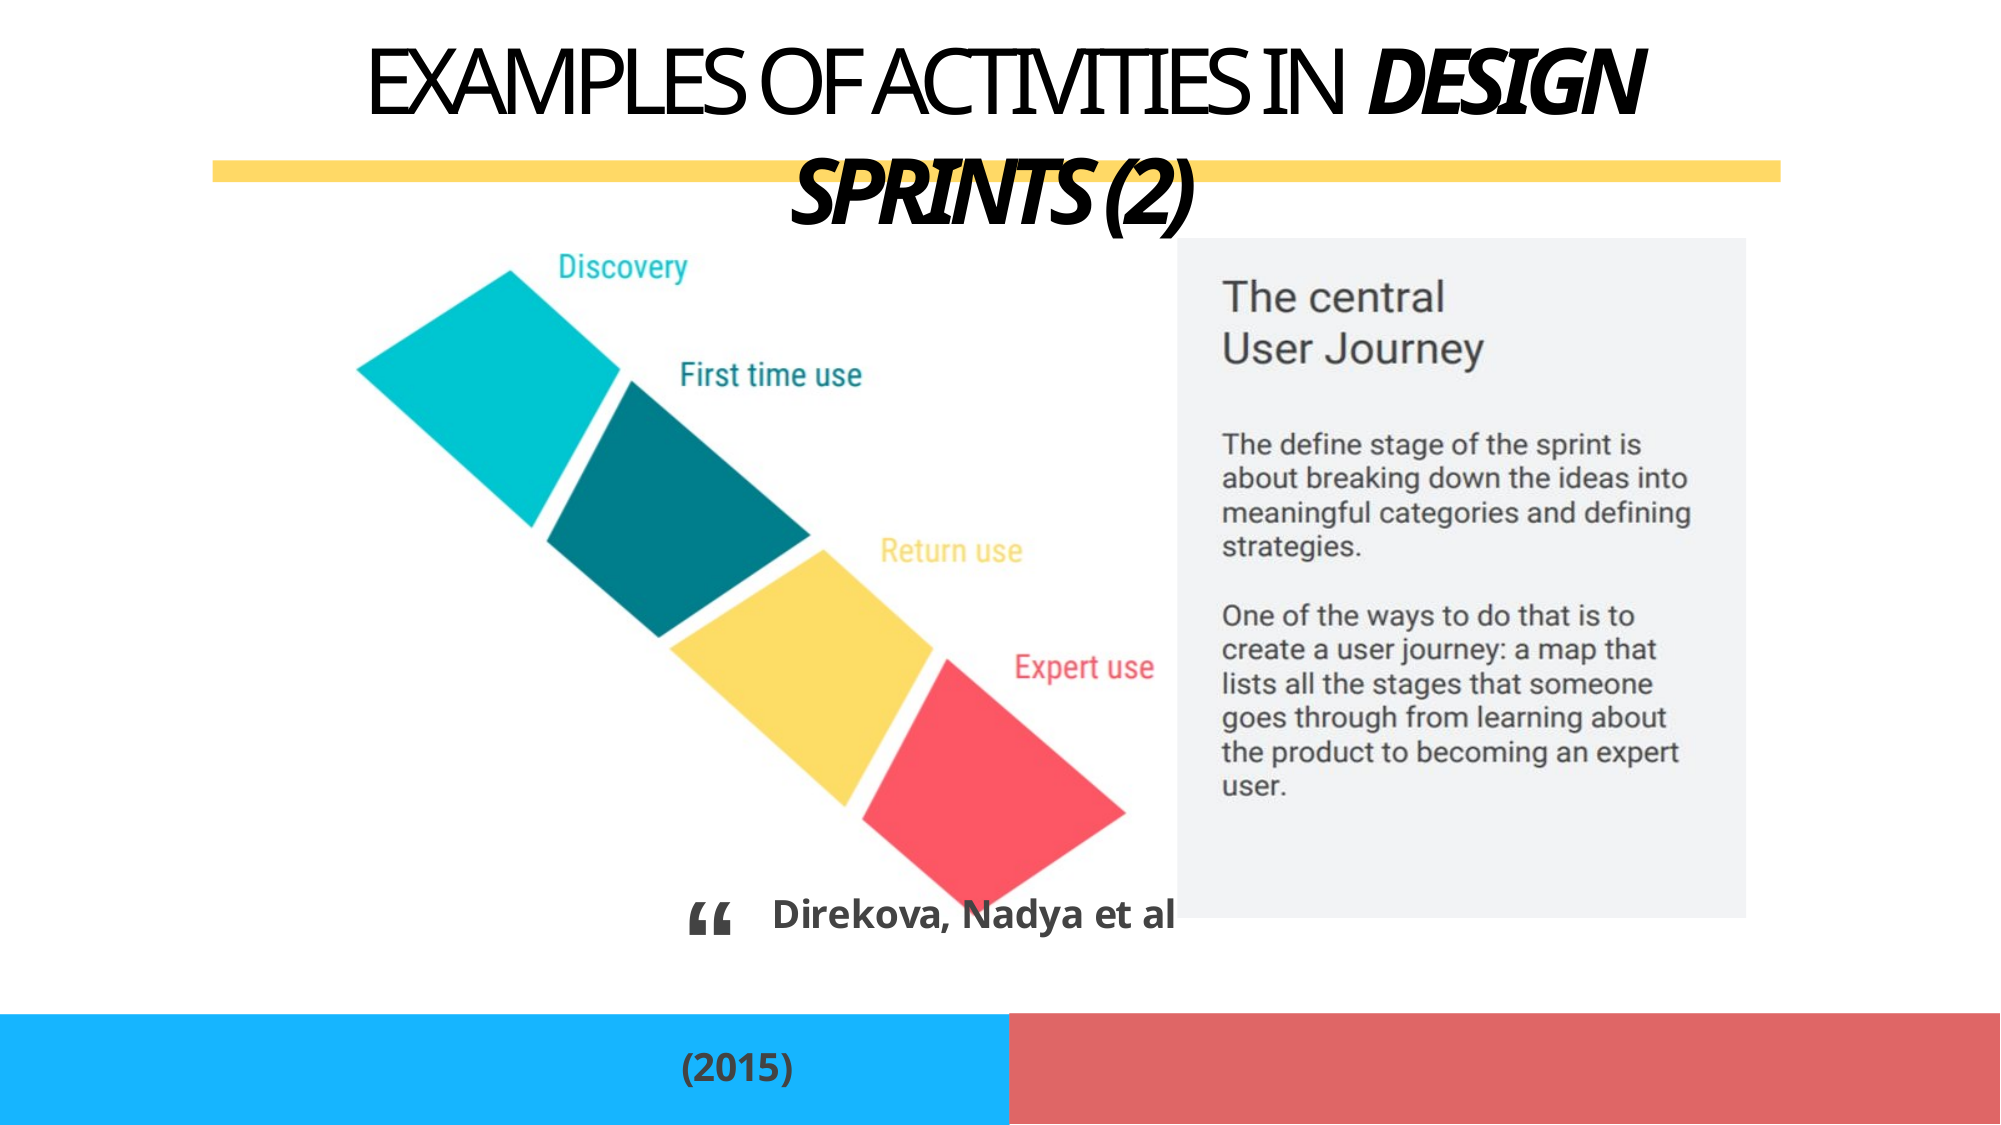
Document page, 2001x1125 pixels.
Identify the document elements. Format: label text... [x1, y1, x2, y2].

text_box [0, 1013, 2000, 1125]
text_box “ Direkova, Nadya et al (2015) [678, 922, 1248, 1013]
title EXAMPLES OF ACTIVITIES IN DESIGN SPRINTS (2) [226, 19, 1774, 243]
text_box [212, 160, 226, 183]
picture [355, 253, 1155, 918]
picture [1177, 238, 1747, 918]
text_box [1774, 160, 1781, 183]
